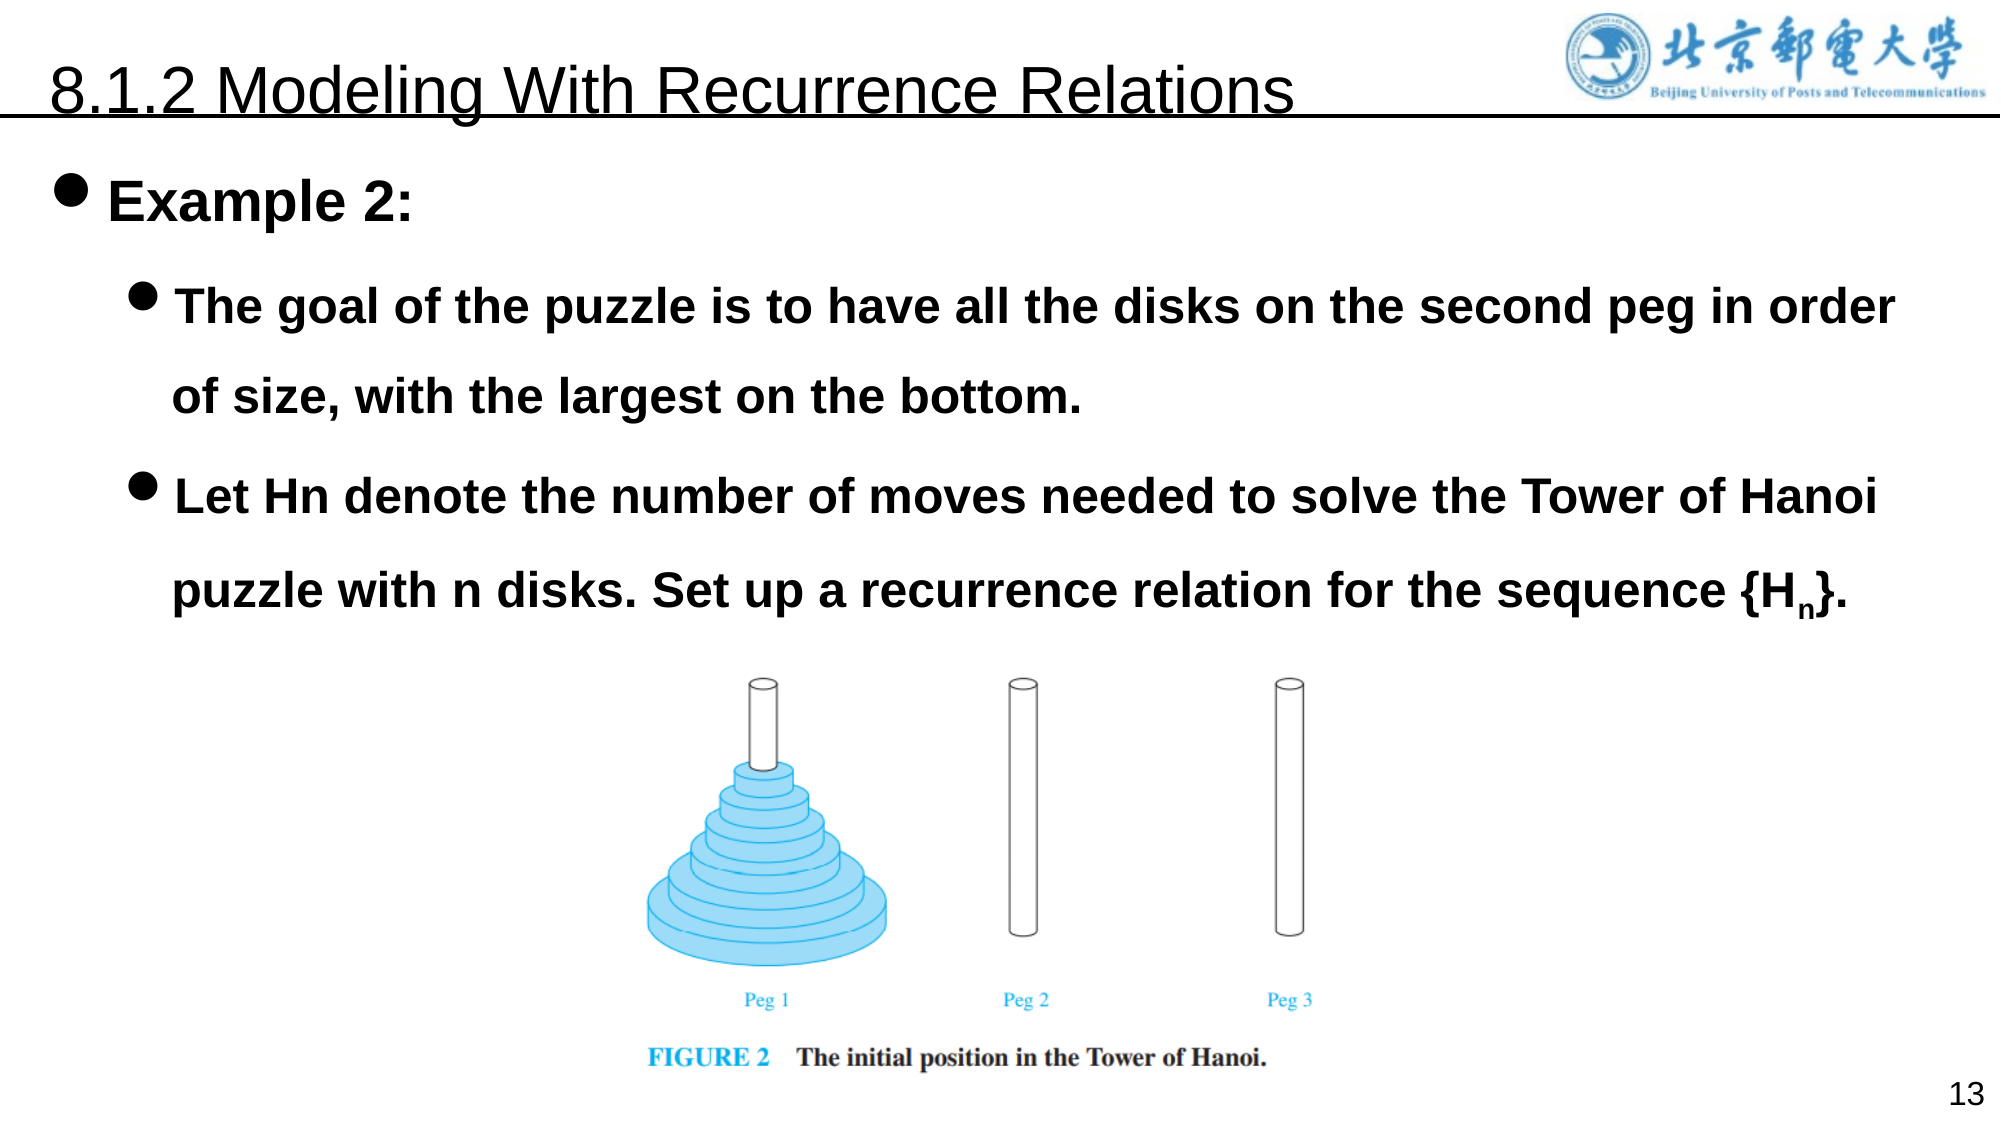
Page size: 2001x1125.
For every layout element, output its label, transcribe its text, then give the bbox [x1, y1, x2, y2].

picture [1849, 13, 1988, 101]
text_box 8.1.2 Modeling With Recurrence Relations [34, 0, 1849, 120]
text_box Example 2: The goal of the puzzle is to have all the disks on the second peg in order of size, with the largest on the bottom. Let Hn denote the number of moves needed to solve the Tower of Hanoi puzzle with n disks. Set up a recurrence relation for the sequence {Hn}. [34, 120, 1934, 1005]
picture [612, 642, 1388, 1088]
